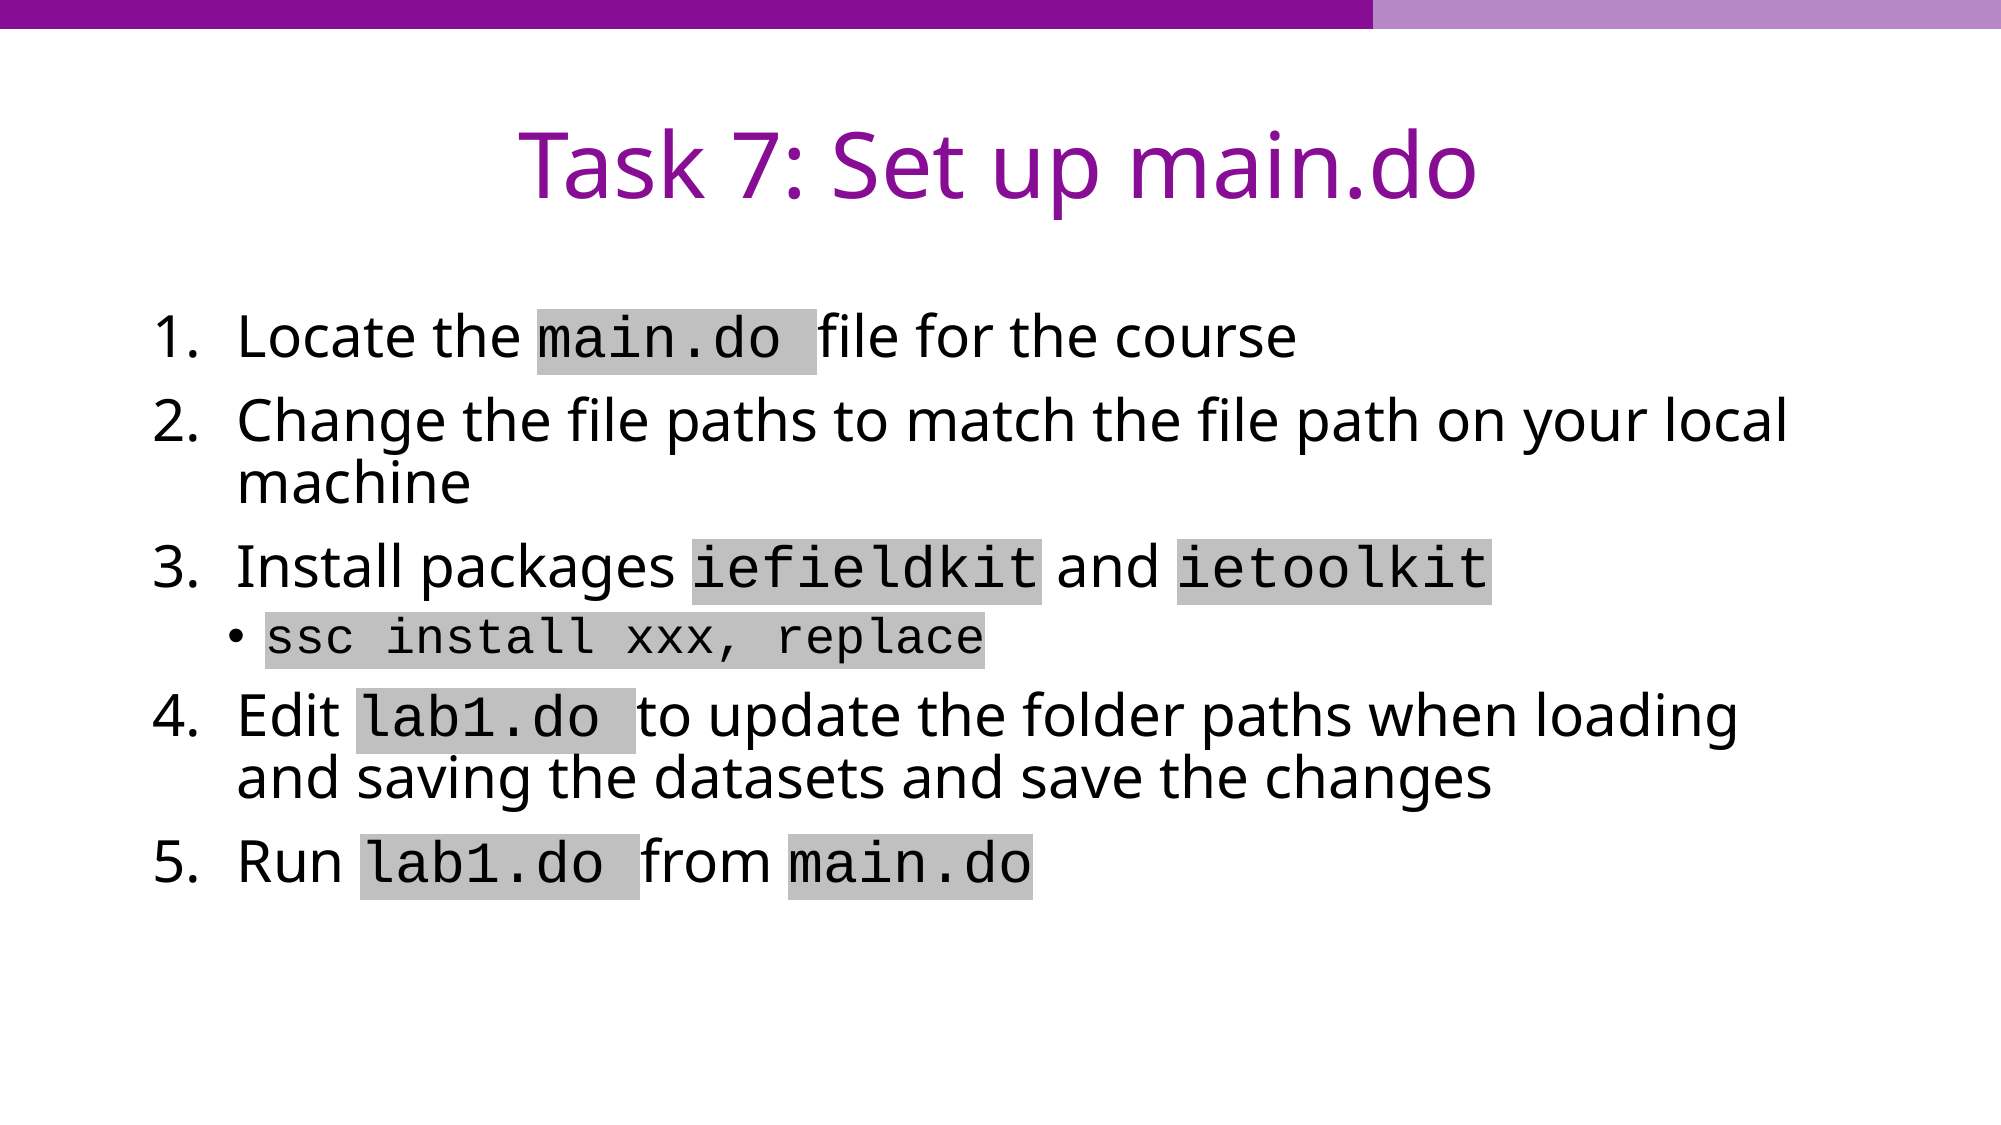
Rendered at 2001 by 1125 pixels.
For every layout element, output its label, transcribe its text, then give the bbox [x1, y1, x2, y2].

title Task 7: Set up main.do [137, 59, 1863, 278]
list Locate the main.do file for the course Change the file paths to match the file path on your local machine Install packages iefieldkit and ietoolkit ssc install xxx, replace Edit lab1.do to update the folder paths when loading and saving the datasets and save the changes Run lab1.do from main.do [137, 299, 1863, 1014]
